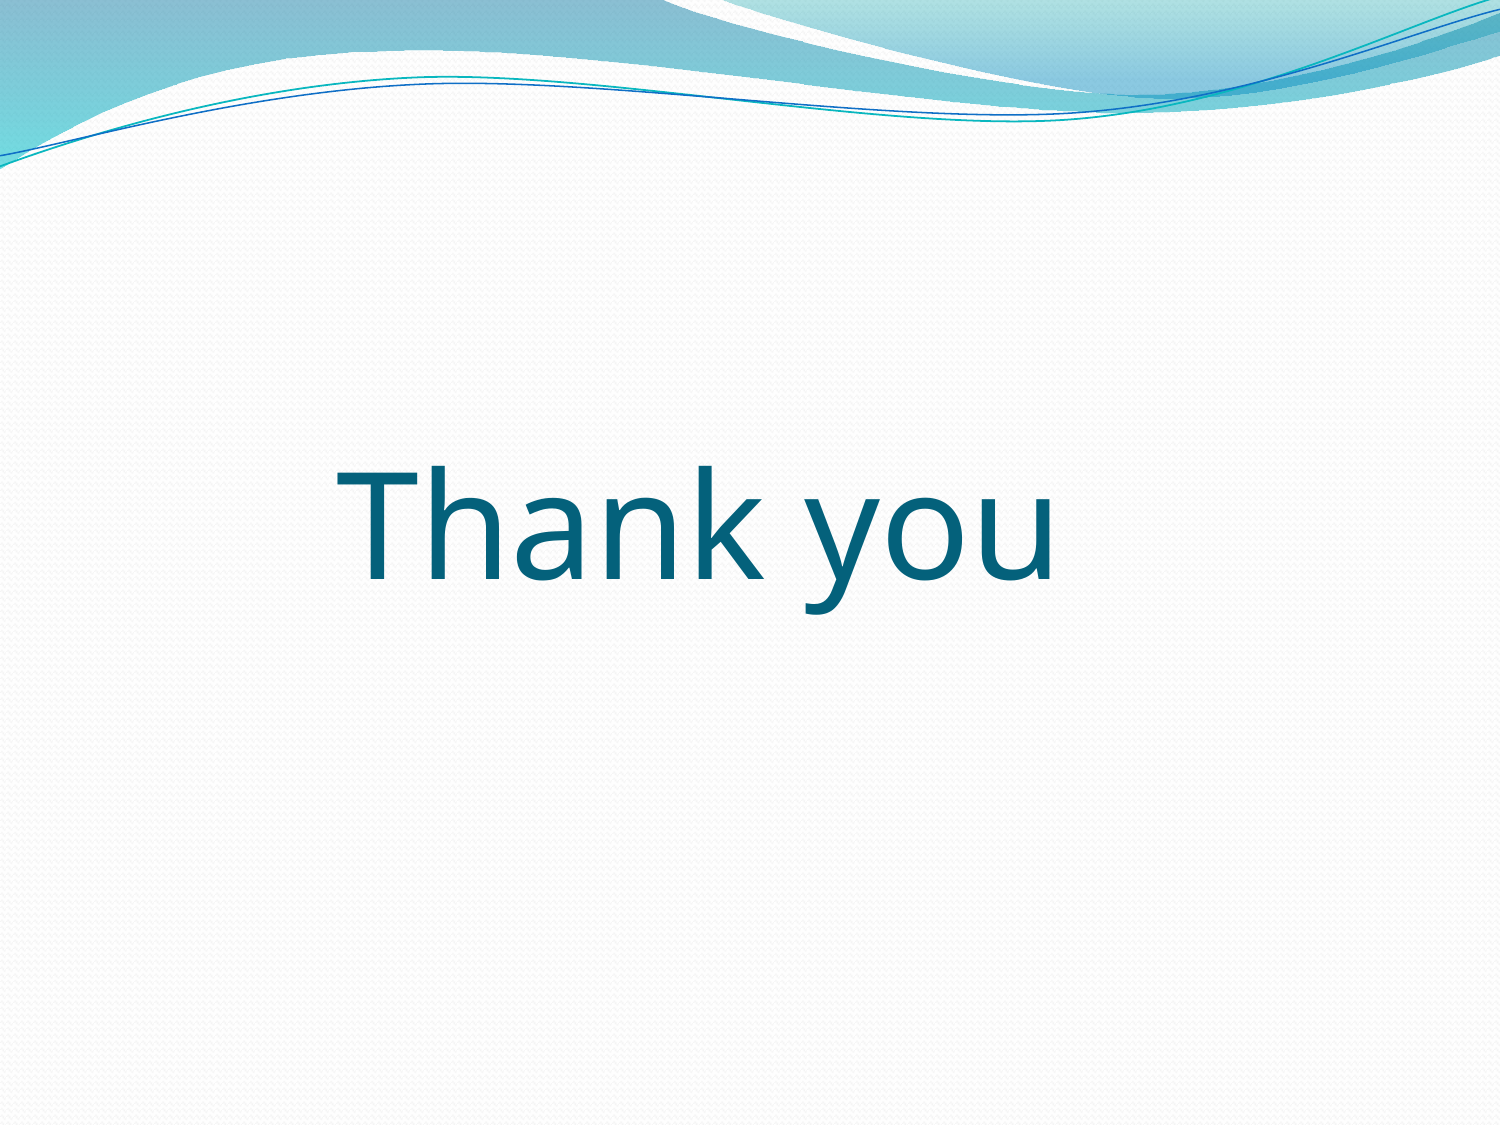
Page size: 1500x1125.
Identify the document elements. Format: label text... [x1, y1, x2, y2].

title Thank you [75, 421, 1325, 610]
